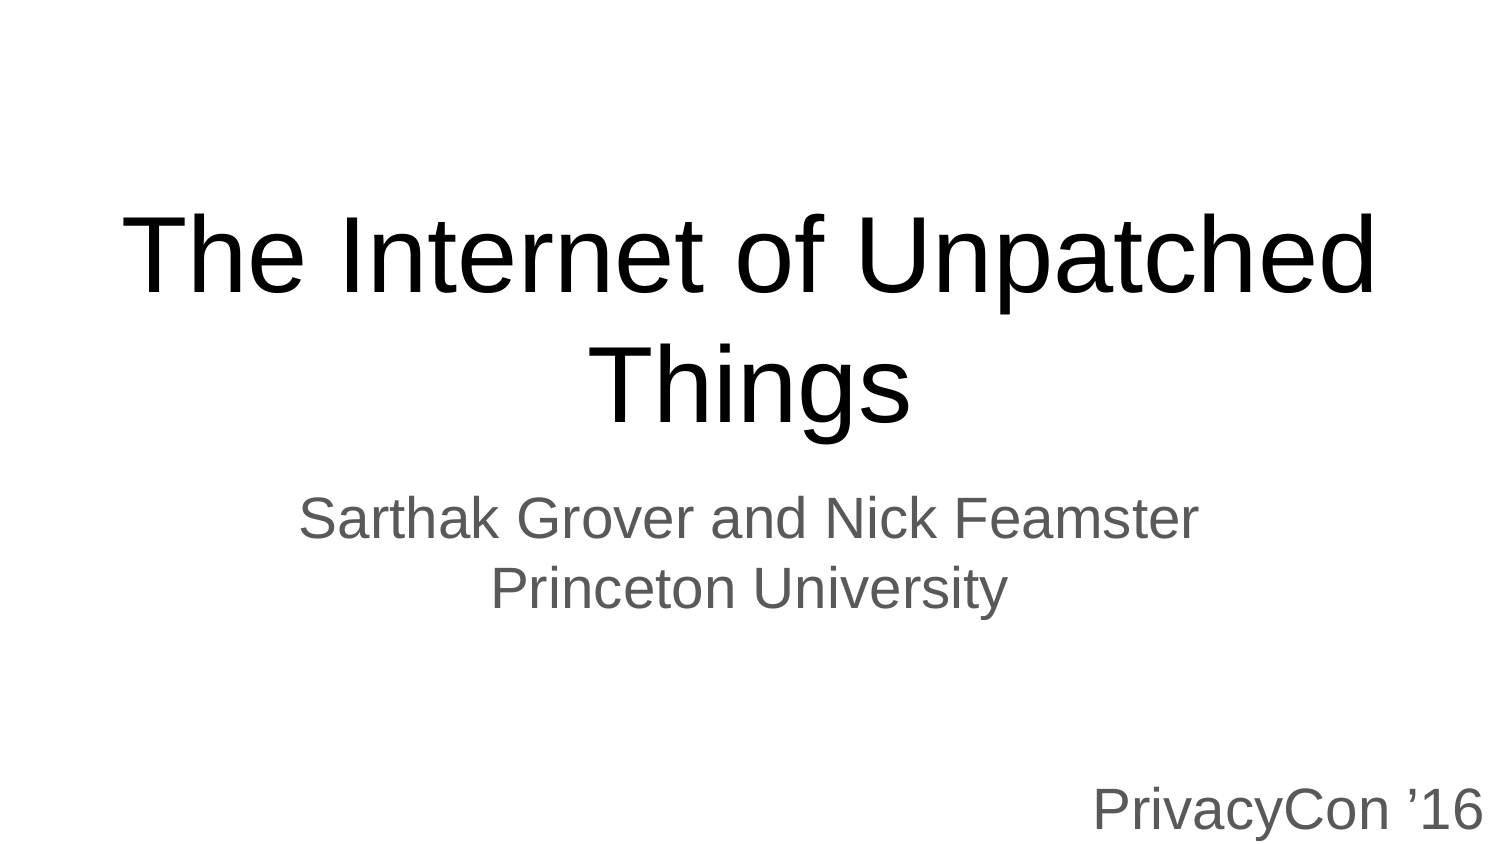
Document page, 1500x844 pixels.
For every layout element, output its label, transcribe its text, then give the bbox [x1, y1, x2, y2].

subtitle Sarthak Grover and Nick Feamster Princeton University [51, 464, 1449, 595]
title The Internet of Unpatched Things [51, 122, 1449, 459]
subtitle PrivacyCon ’16 [1061, 755, 1500, 844]
